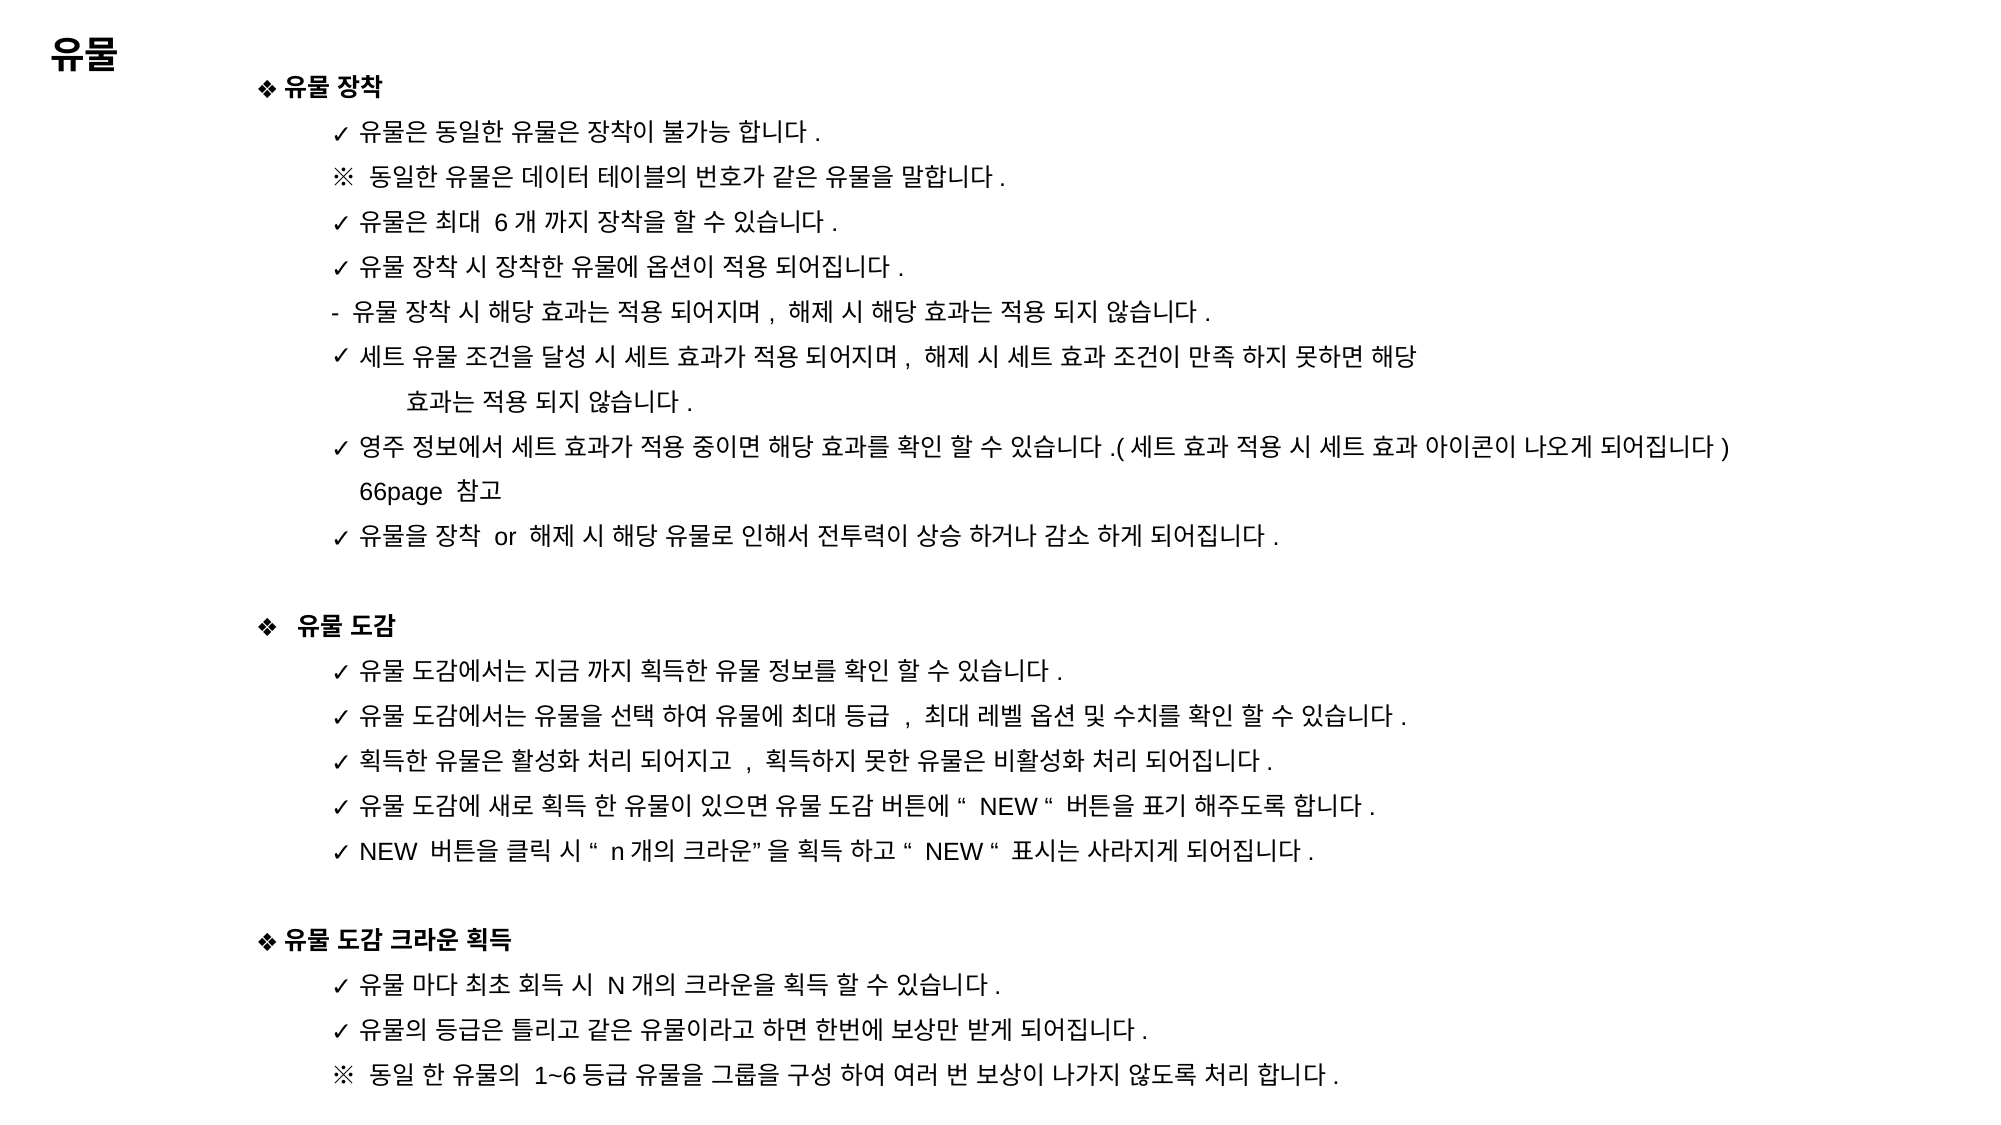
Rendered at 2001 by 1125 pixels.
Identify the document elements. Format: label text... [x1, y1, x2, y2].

text_box 유물 [35, 23, 142, 84]
text_box 유물 장착 유물은 동일한 유물은 장착이 불가능 합니다. ※ 동일한 유물은 데이터 테이블의 번호가 같은 유물을 말합니다. 유물은 최대 6개 까지 장착을 할 수 있습니다. 유물 장착 시 장착한 유물에 옵션이 적용 되어집니다. - 유물 장착 시 해당 효과는 적용 되어지며, 해제 시 해당 효과는 적용 되지 않습니다. 세트 유물 조건을 달성 시 세트 효과가 적용 되어지며, 해제 시 세트 효과 조건이 만족 하지 못하면 해당 효과는 적용 되지 않습니다. 영주 정보에서 세트 효과가 적용 중이면 해당 효과를 확인 할 수 있습니다.(세트 효과 적용 시 세트 효과 아이콘이 나오게 되어집니다) 66page 참고 유물을 장착 or 해제 시 해당 유물로 인해서 전투력이 상승 하거나 감소 하게 되어집니다. 유물 도감 유물 도감에서는 지금 까지 획득한 유물 정보를 확인 할 수 있습니다. 유물 도감에서는 유물을 선택 하여 유물에 최대 등급 , 최대 레벨 옵션 및 수치를 확인 할 수 있습니다. 획득한 유물은 활성화 처리 되어지고 , 획득하지 못한 유물은 비활성화 처리 되어집니다. 유물 도감에 새로 획득 한 유물이 있으면 유물 도감 버튼에 “ NEW “ 버튼을 표기 해주도록 합니다. NEW 버튼을 클릭 시 “ n개의 크라운” 을 획득 하고 “ NEW “ 표시는 사라지게 되어집니다. 유물 도감 크라운 획득 유물 마다 최초 회득 시 N개의 크라운을 획득 할 수 있습니다. 유물의 등급은 틀리고 같은 유물이라고 하면 한번에 보상만 받게 되어집니다. ※ 동일 한 유물의 1~6등급 유물을 그룹을 구성 하여 여러 번 보상이 나가지 않도록 처리 합니다. [166, 49, 1782, 1110]
